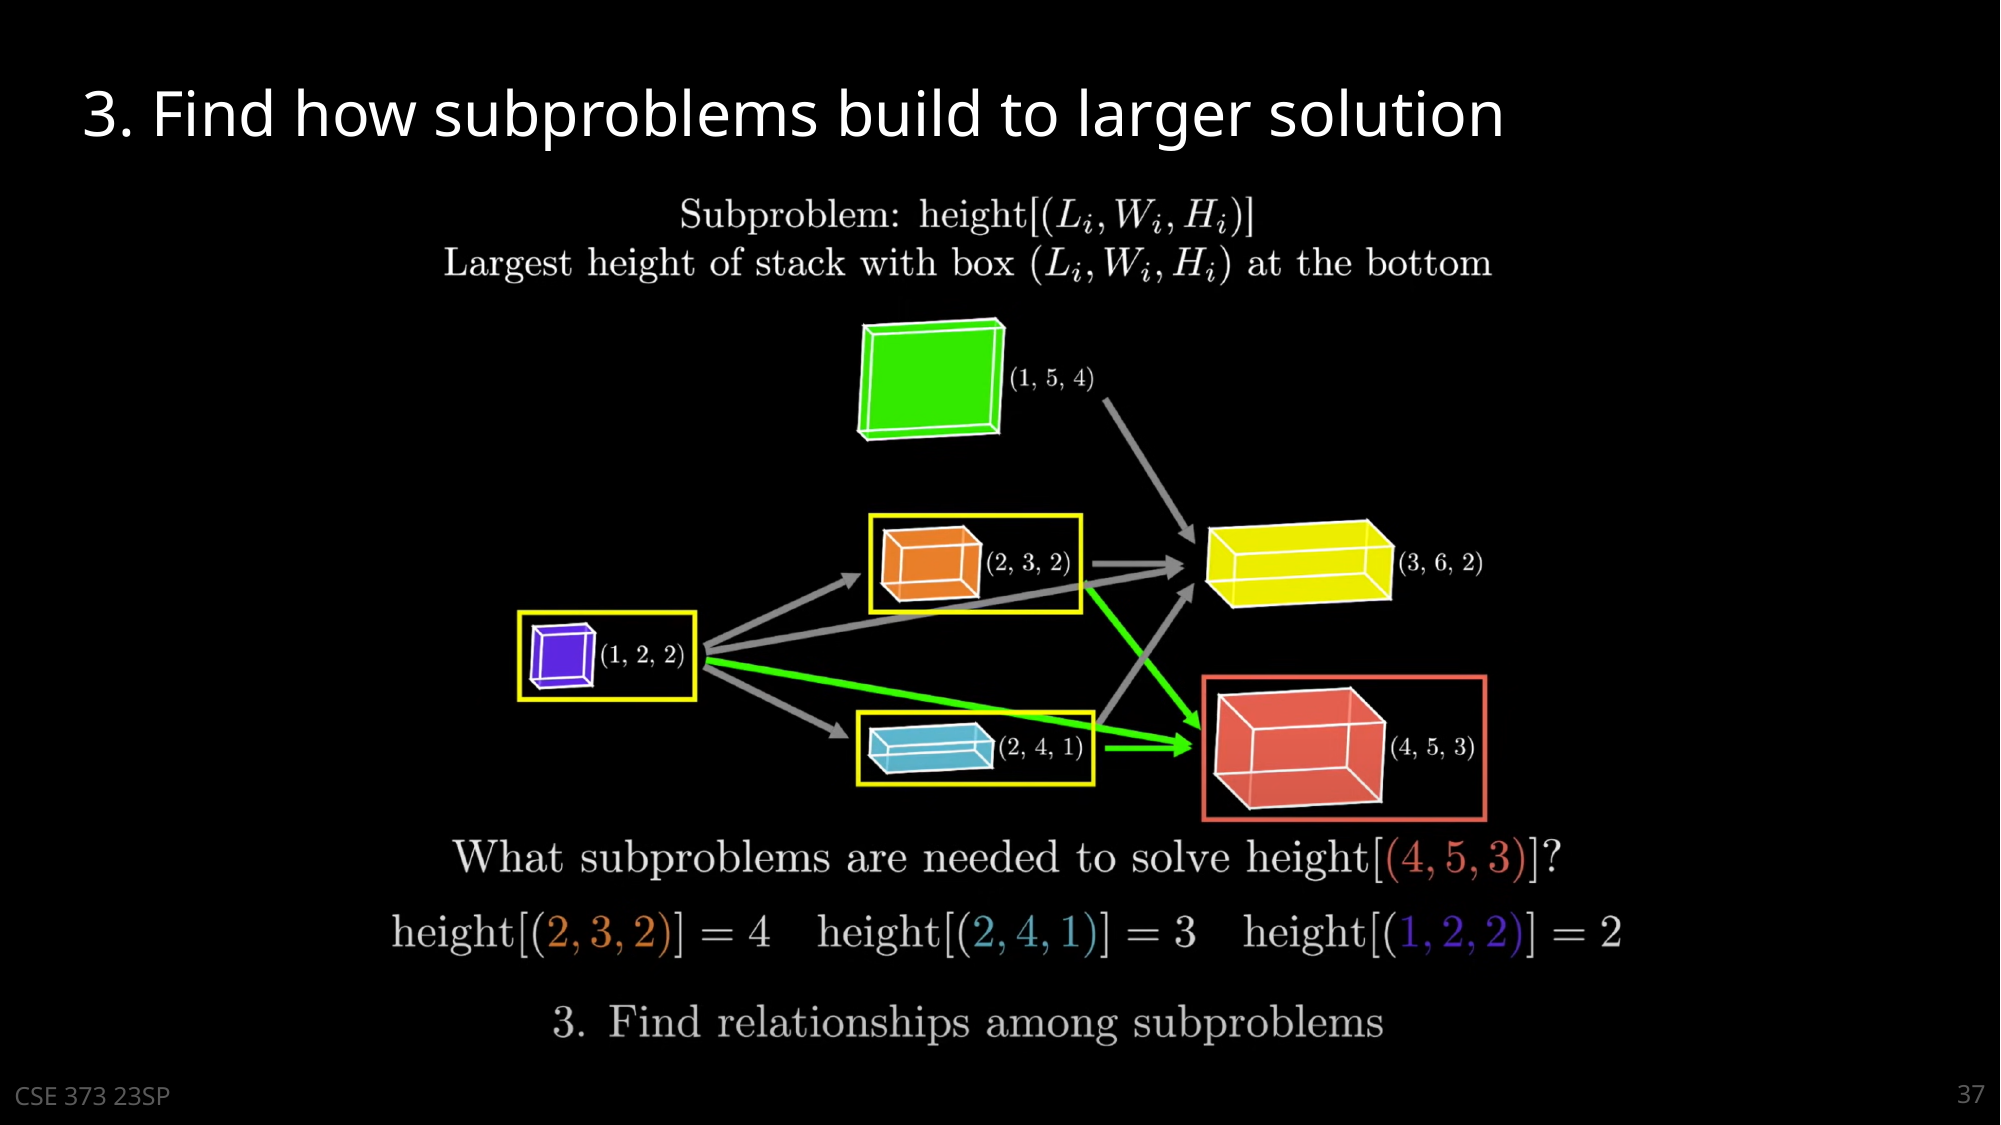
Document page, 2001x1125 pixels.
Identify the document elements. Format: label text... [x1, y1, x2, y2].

picture [365, 180, 1635, 1055]
title 3. Find how subproblems build to larger solution [68, 55, 1932, 182]
